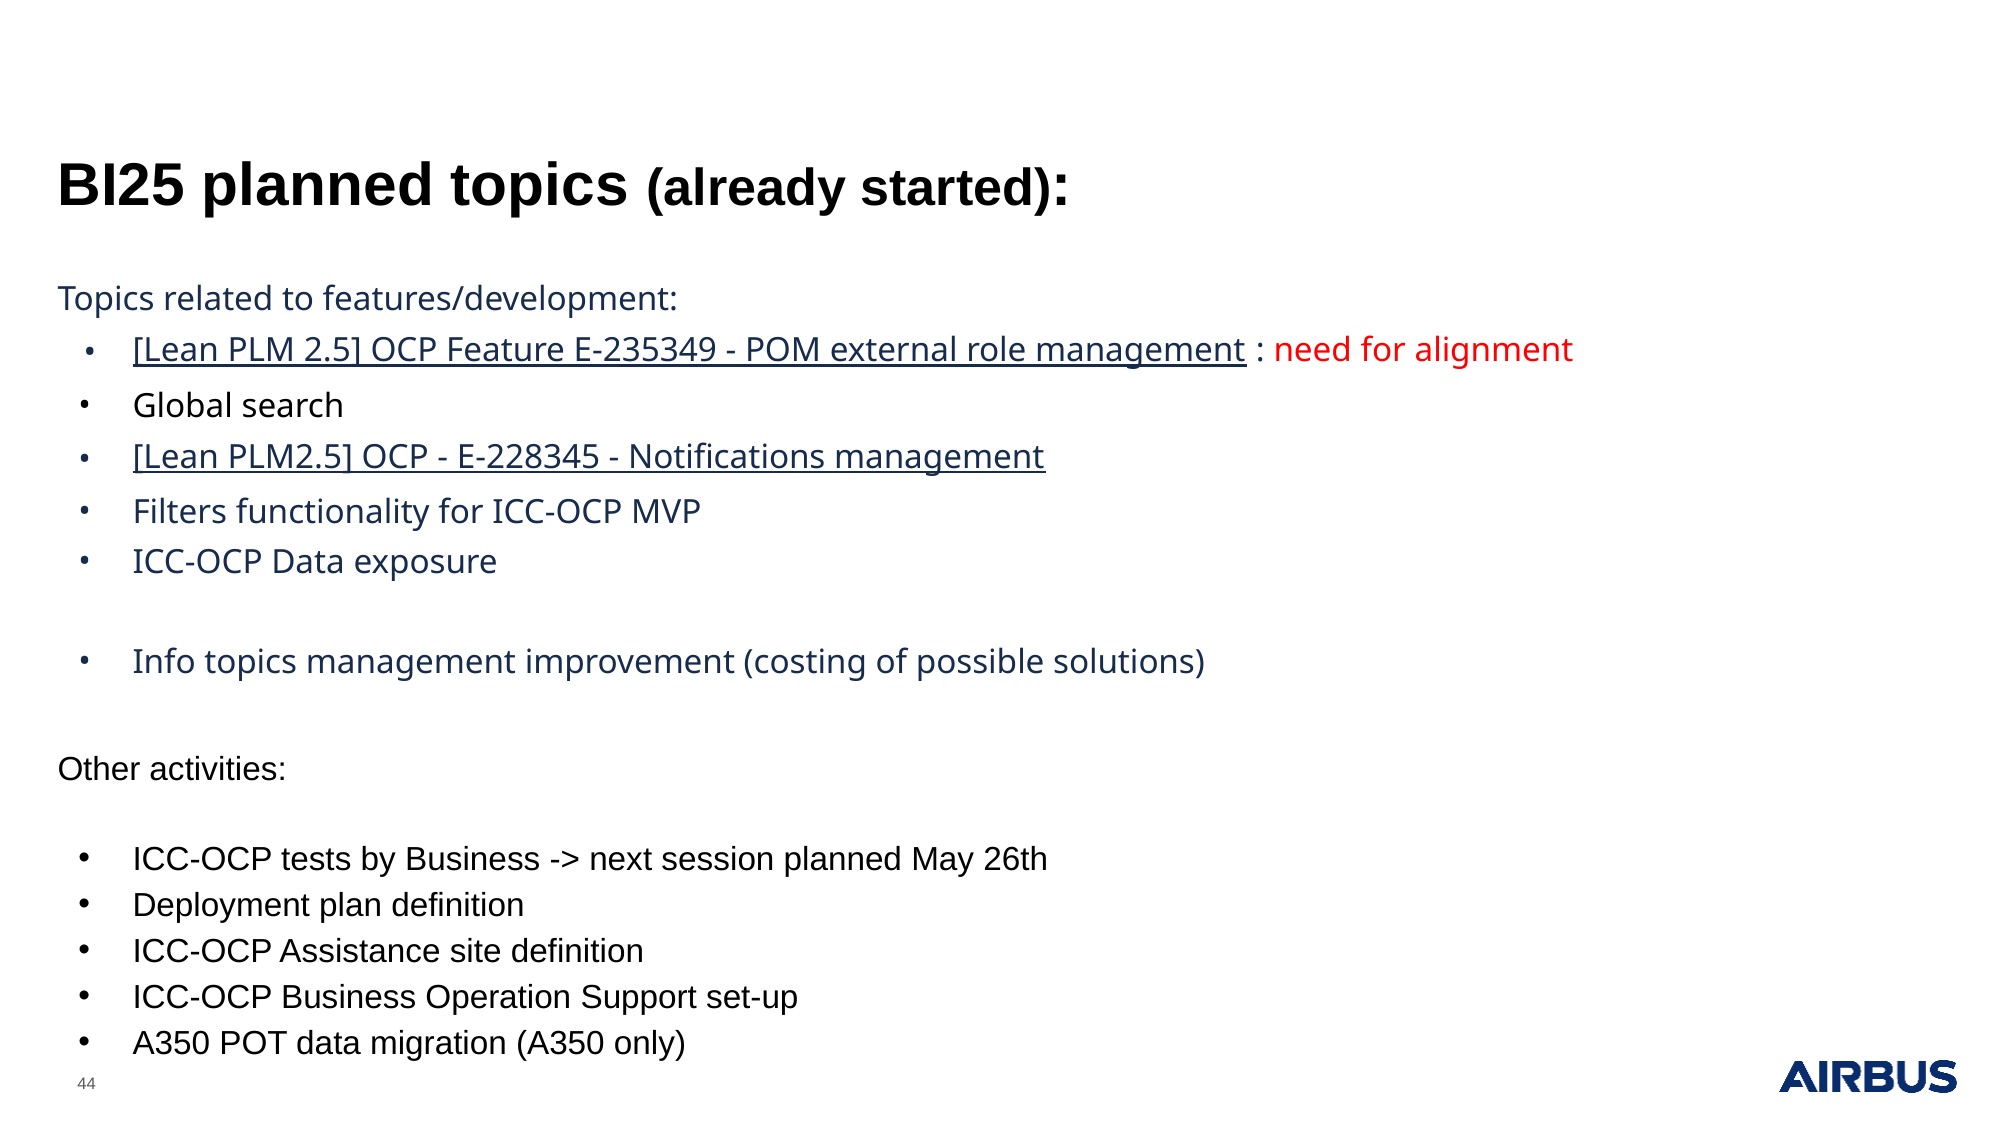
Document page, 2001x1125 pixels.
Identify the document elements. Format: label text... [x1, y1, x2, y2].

slide_number ‹#› [77, 1057, 126, 1093]
picture [1776, 1057, 1959, 1095]
list BI25 planned topics (already started): Topics related to features/development: [Lean PLM 2.5] OCP Feature E-235349 - POM external role management : need for alignment Global search [Lean PLM2.5] OCP - E-228345 - Notifications management Filters functionality for ICC-OCP MVP ICC-OCP Data exposure Info topics management improvement (costing of possible solutions) Other activities: ICC-OCP tests by Business -> next session planned May 26th Deployment plan definition ICC-OCP Assistance site definition ICC-OCP Business Operation Support set-up A350 POT data migration (A350 only) [57, 134, 1957, 1093]
